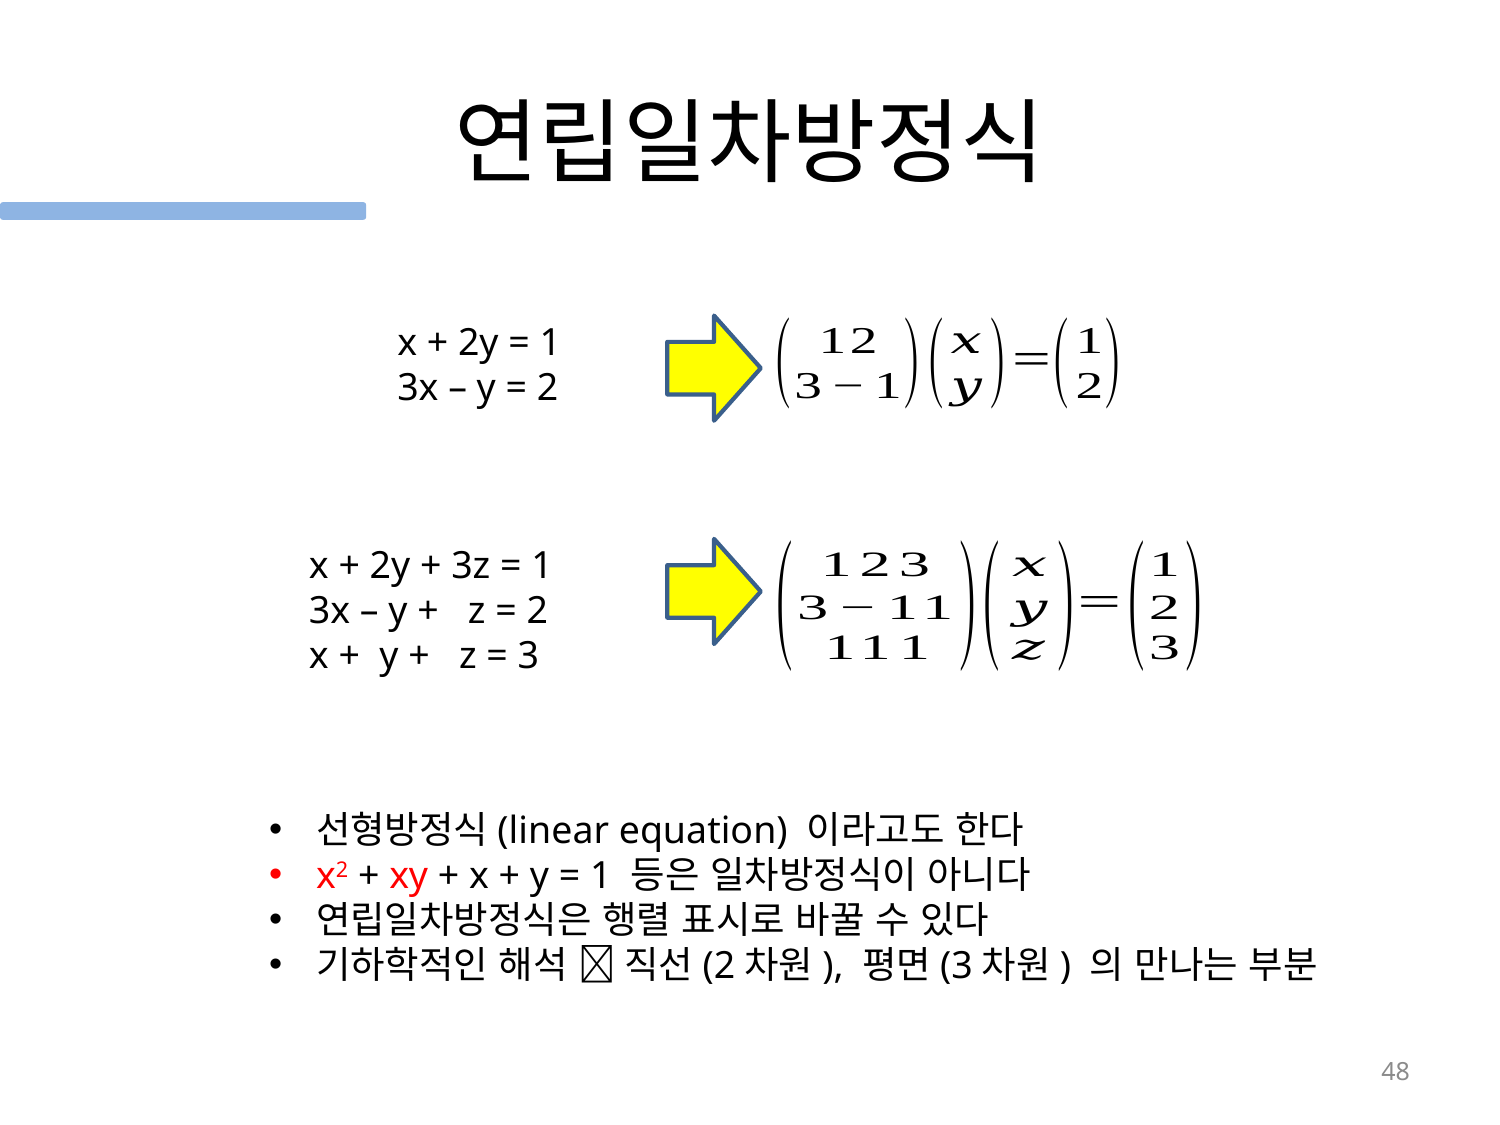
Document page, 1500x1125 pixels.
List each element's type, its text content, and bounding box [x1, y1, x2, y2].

slide_number 48 [1074, 1042, 1425, 1103]
title 연립일차방정식 [75, 45, 1425, 233]
text_box [665, 313, 763, 423]
text_box x + 2y = 1 3x – y = 2 [382, 310, 577, 415]
text_box 선형방정식(linear equation) 이라고도 한다 x2 + xy + x + y = 1 등은 일차방정식이 아니다 연립일차방정식은 행렬 표시로 바꿀 수 있다 기하학적인 해석  직선(2차원), 평면(3차원) 의 만나는 부분 [254, 798, 1333, 994]
text_box x + 2y + 3z = 1 3x – y + z = 2 x + y + z = 3 [294, 533, 569, 684]
text_box [665, 536, 763, 647]
text_box [0, 200, 369, 222]
